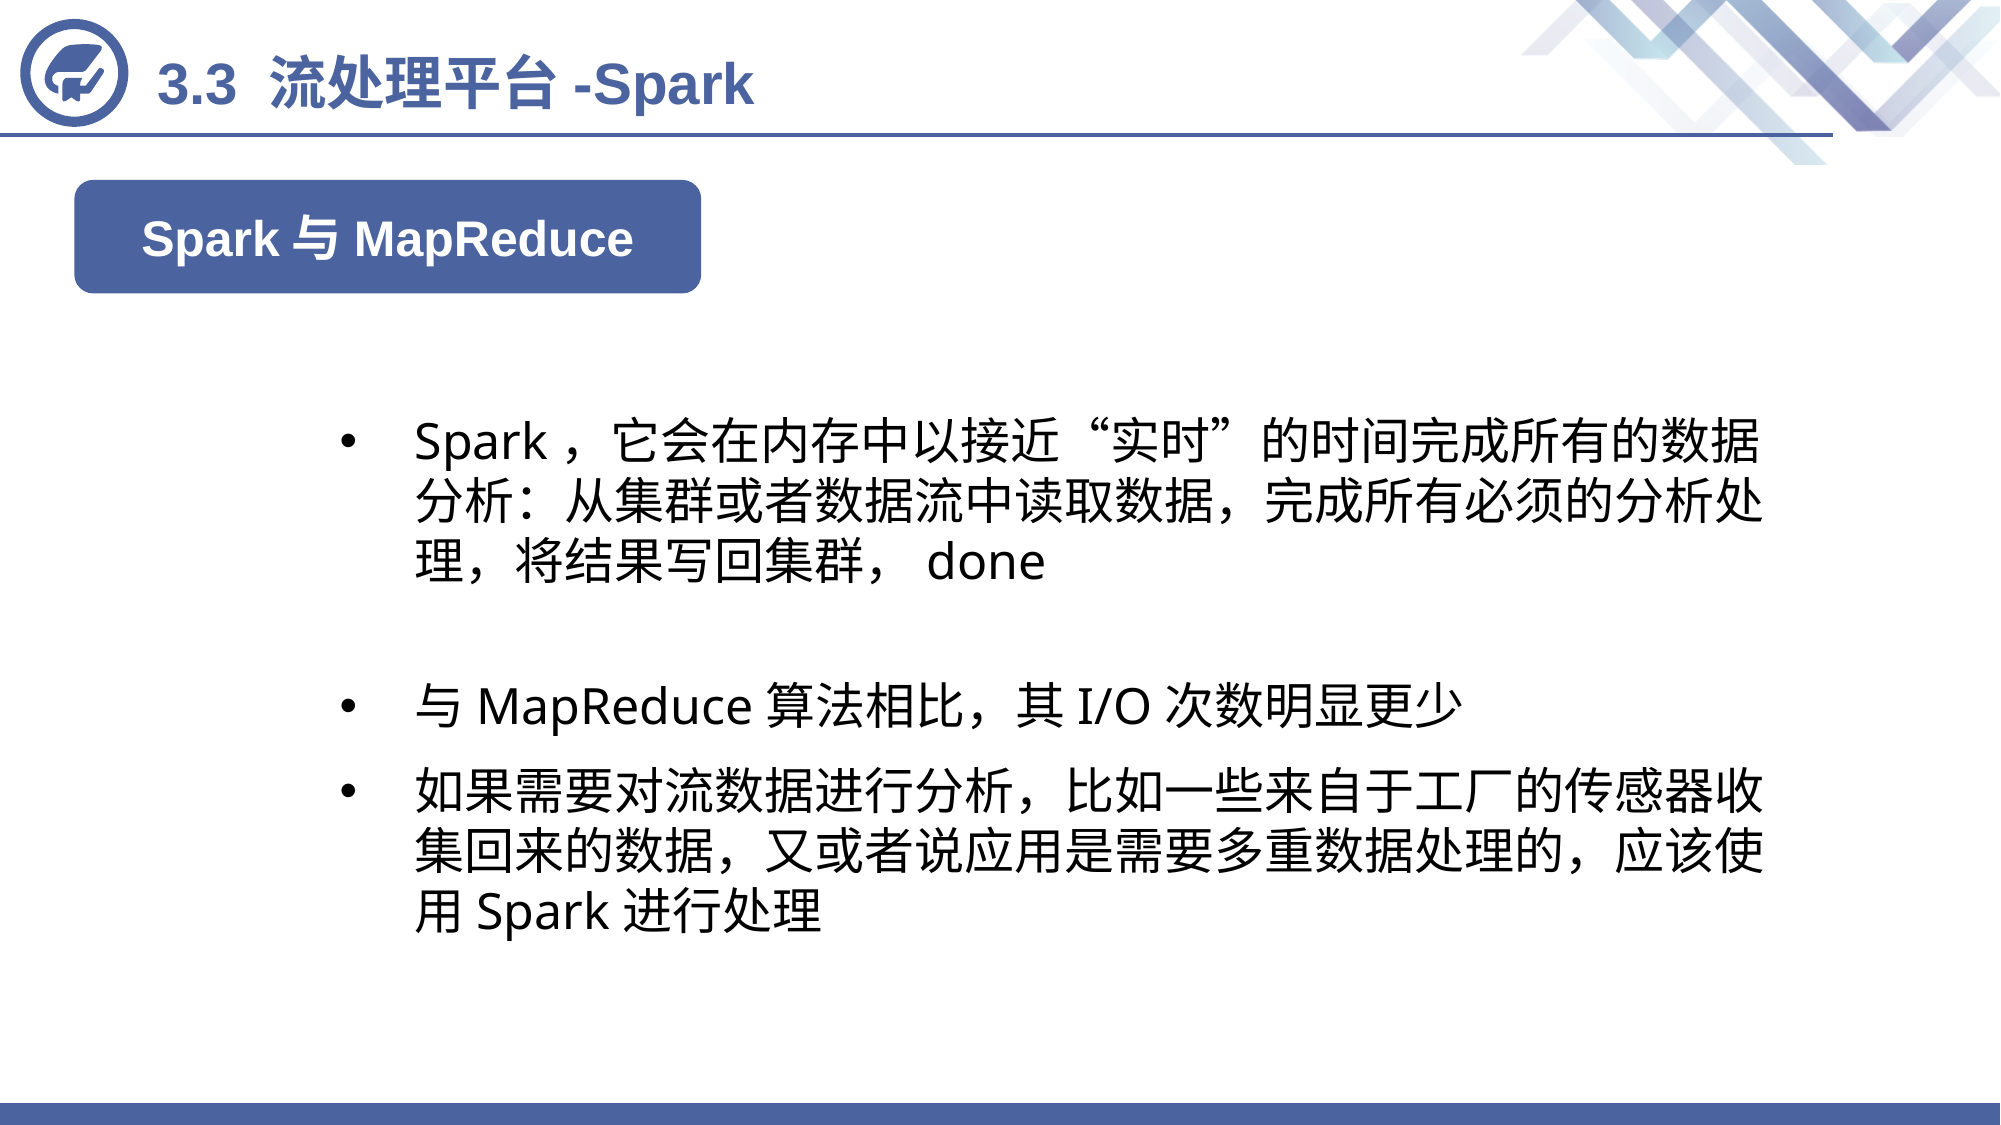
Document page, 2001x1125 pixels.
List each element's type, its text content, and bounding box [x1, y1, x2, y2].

text_box [0, 1102, 2000, 1125]
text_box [74, 179, 702, 294]
text_box 3.3 流处理平台-Spark [142, 4, 888, 124]
picture [1412, 0, 2000, 166]
text_box Spark，它会在内存中以接近“实时”的时间完成所有的数据分析：从集群或者数据流中读取数据，完成所有必须的分析处理，将结果写回集群，done 与MapReduce算法相比，其I/O次数明显更少 如果需要对流数据进行分析，比如一些来自于工厂的传感器收集回来的数据，又或者说应用是需要多重数据处理的，应该使用Spark进行处理 [174, 262, 1805, 948]
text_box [21, 20, 127, 126]
